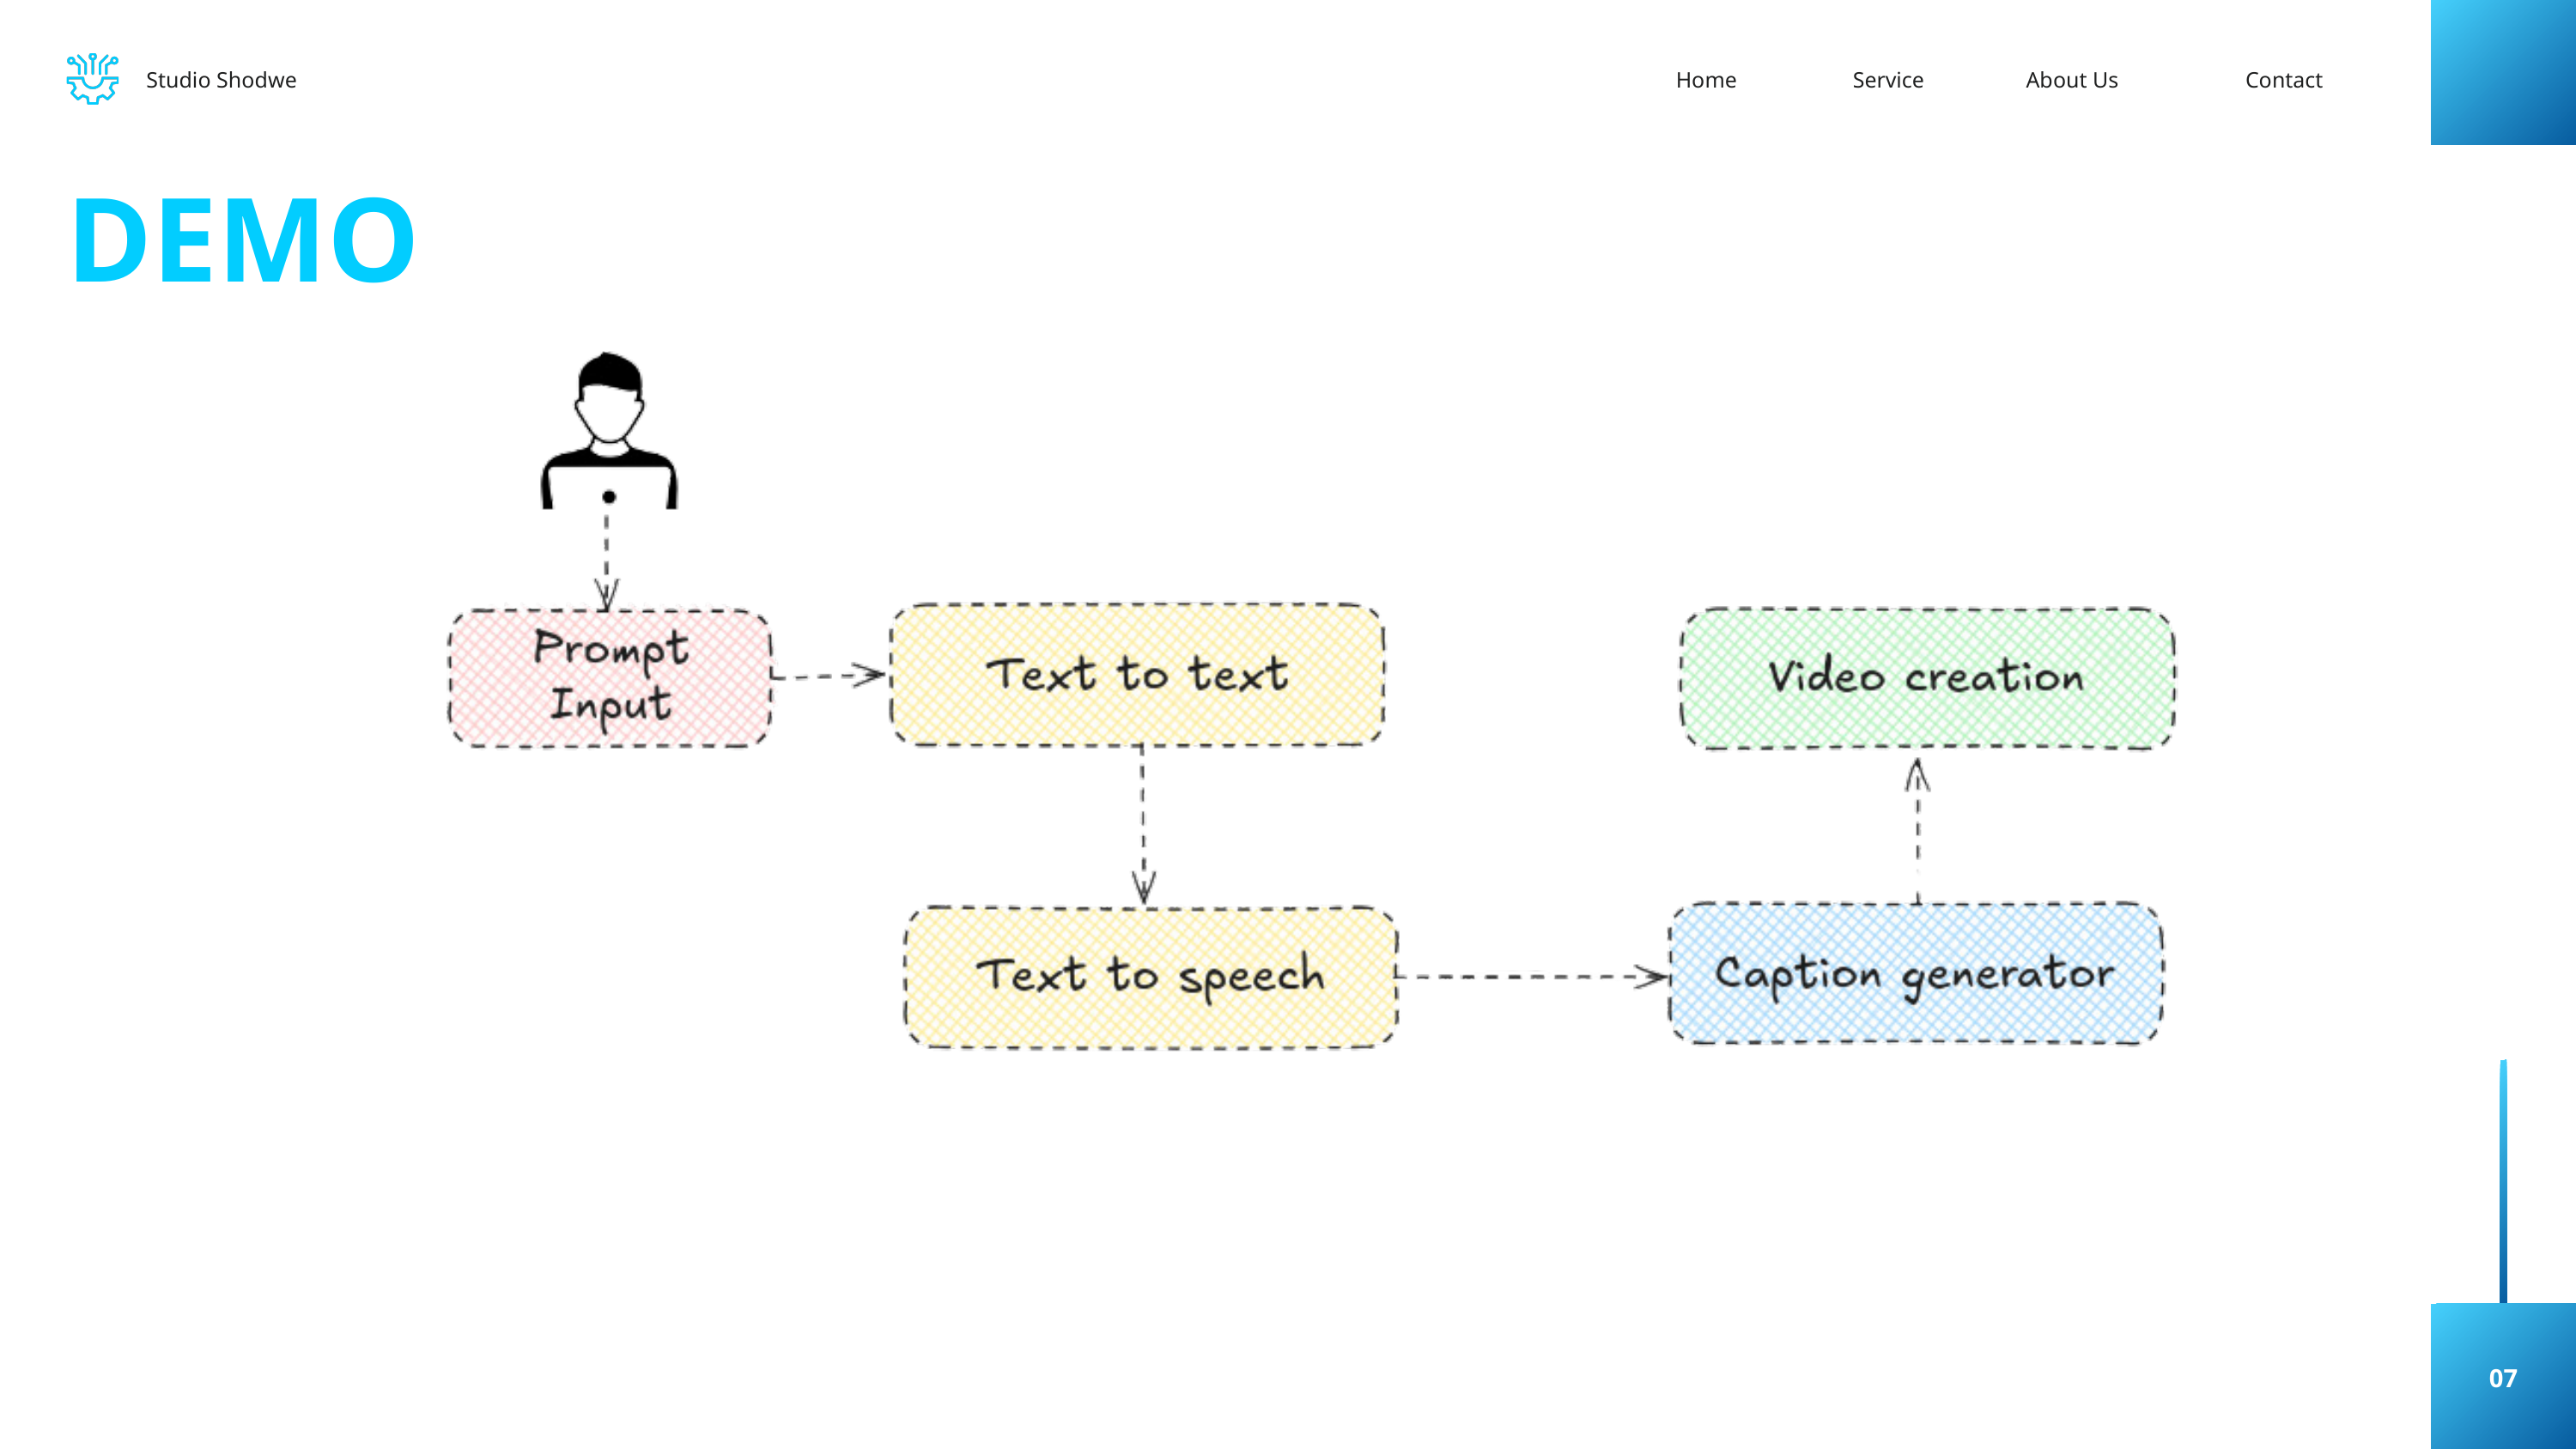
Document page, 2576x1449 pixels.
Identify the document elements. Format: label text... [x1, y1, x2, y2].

text_box Studio Shodwe [146, 62, 325, 93]
text_box Contact [2245, 62, 2384, 93]
text_box Service [1852, 62, 1957, 93]
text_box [2500, 1059, 2507, 1302]
text_box DEMO [66, 177, 796, 306]
text_box [66, 53, 119, 105]
text_box Home [1675, 62, 1790, 93]
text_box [2430, 1303, 2576, 1449]
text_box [2430, 0, 2576, 145]
text_box About Us [2026, 62, 2176, 93]
text_box [189, 349, 2387, 1230]
